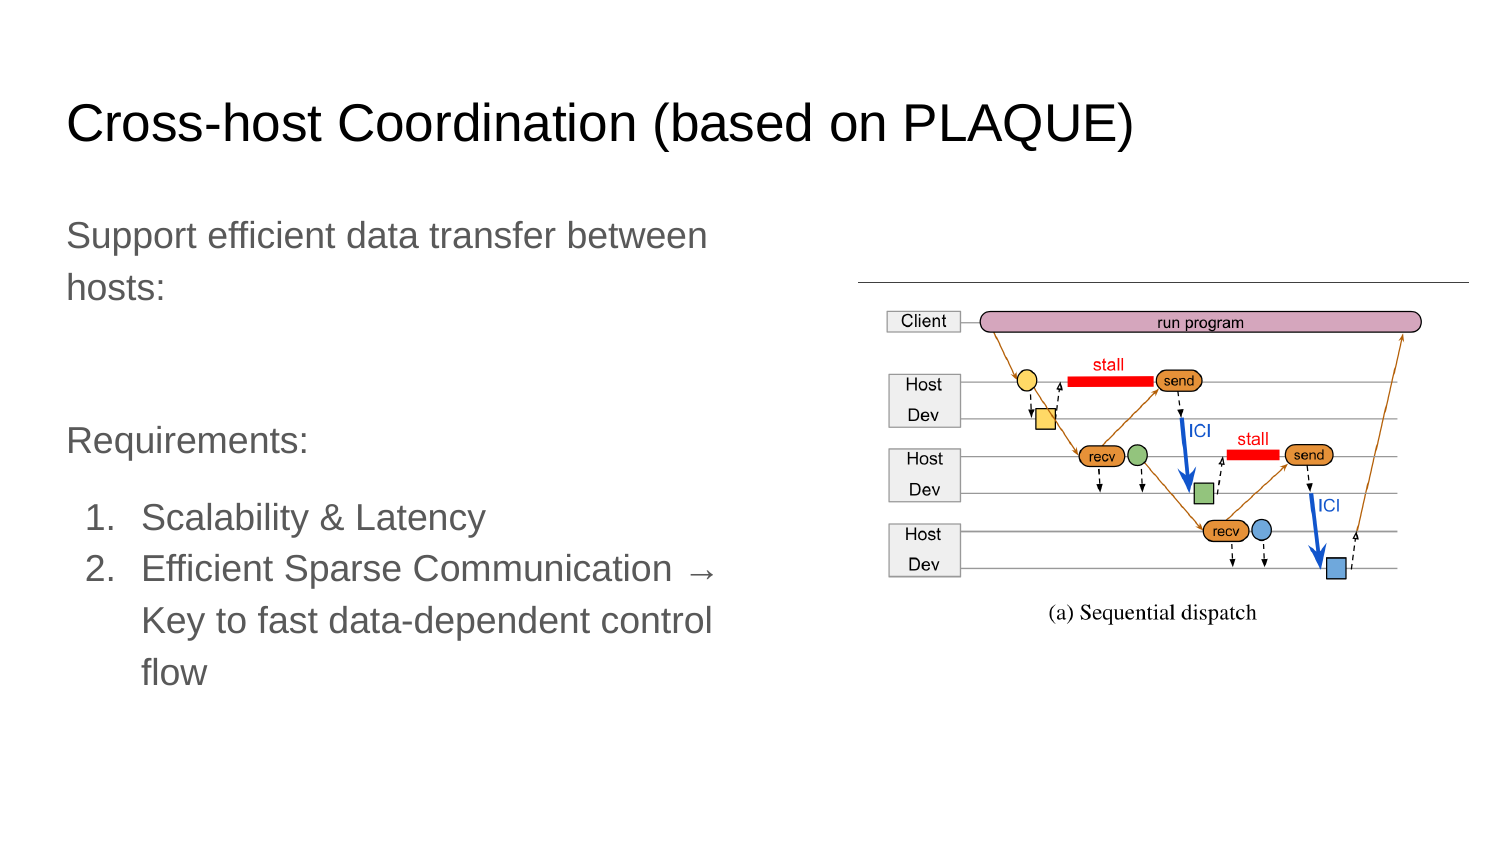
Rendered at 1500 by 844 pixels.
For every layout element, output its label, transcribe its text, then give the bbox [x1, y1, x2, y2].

picture [858, 282, 1469, 639]
title Cross-host Coordination (based on PLAQUE) [51, 72, 1449, 167]
list Support efficient data transfer between hosts: Requirements: Scalability & Latency Efficient Sparse Communication → Key to fast data-dependent control flow [51, 189, 785, 750]
